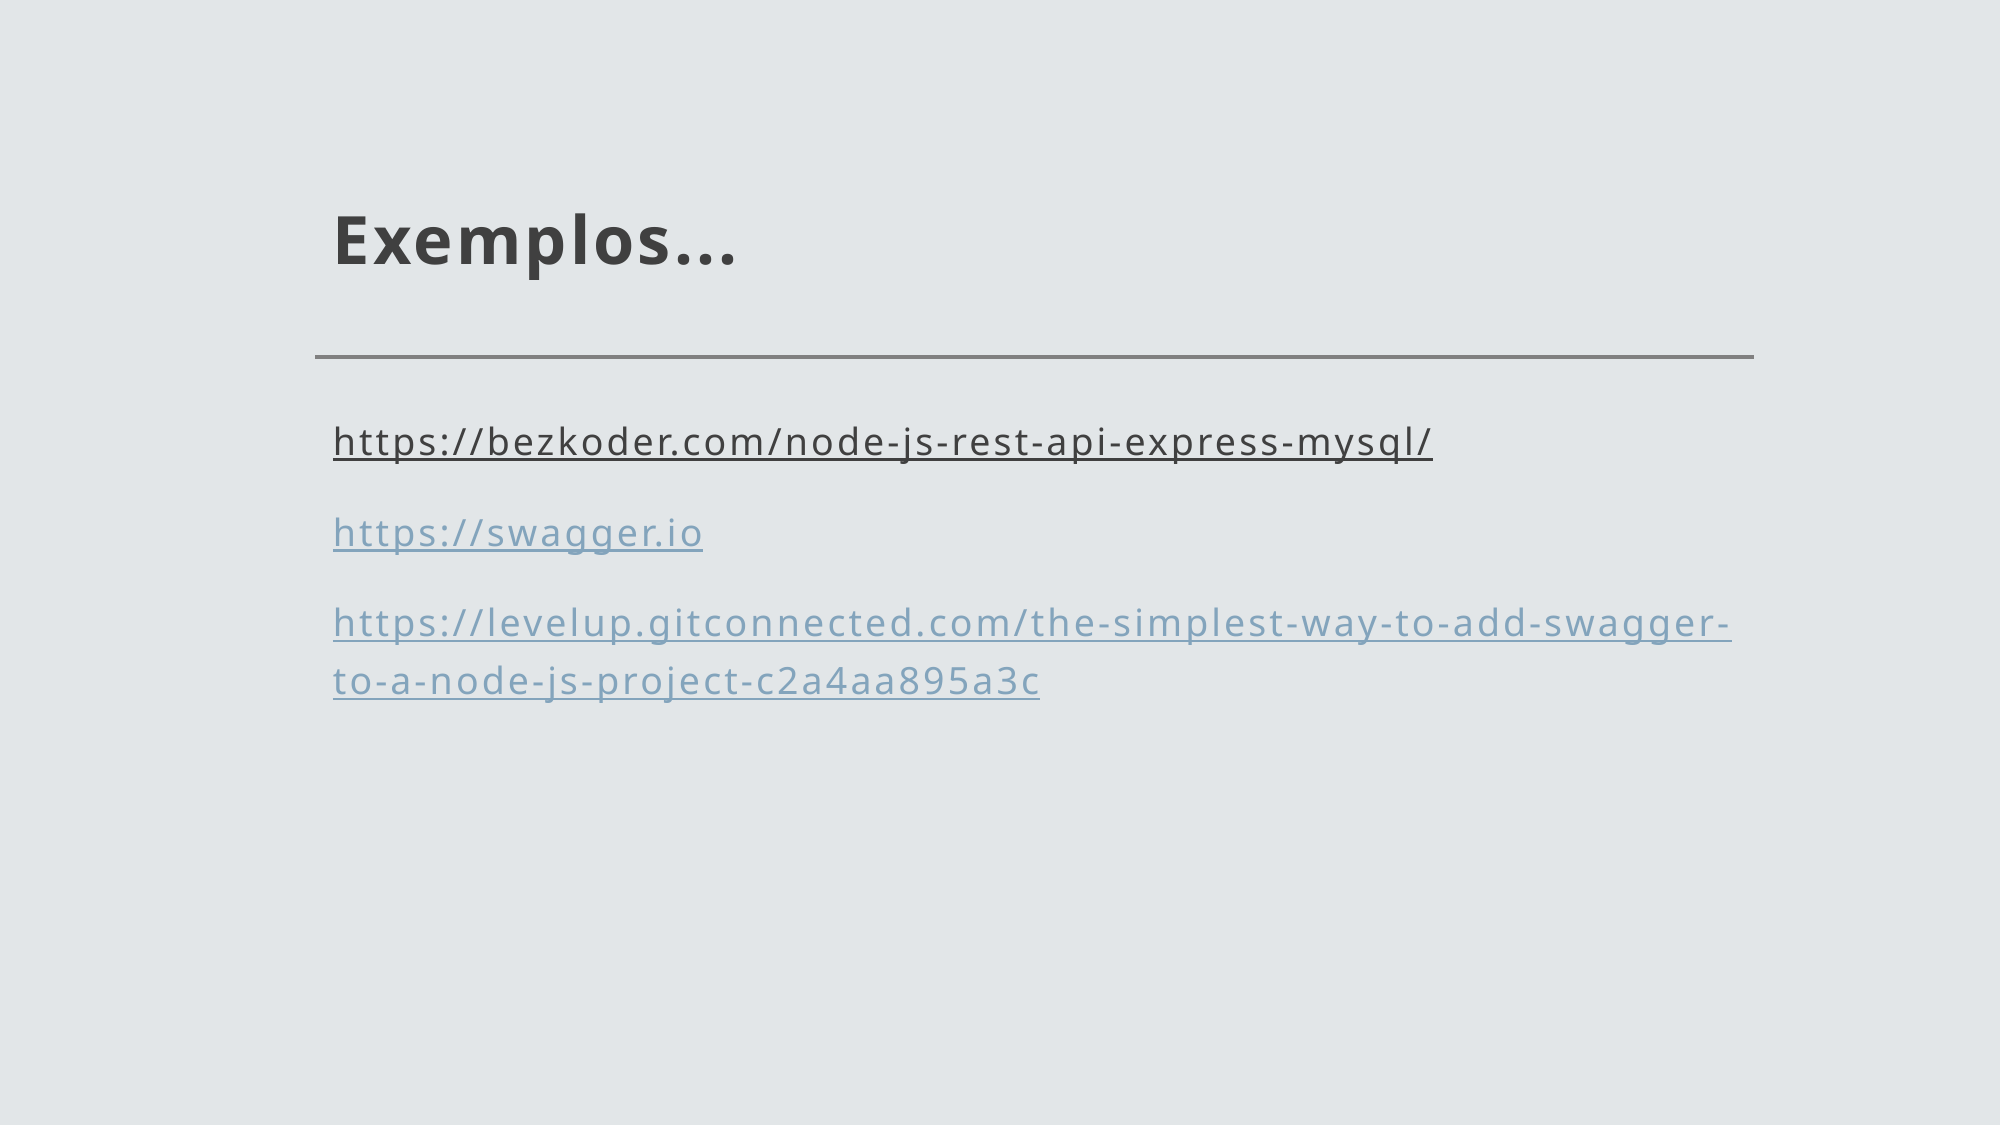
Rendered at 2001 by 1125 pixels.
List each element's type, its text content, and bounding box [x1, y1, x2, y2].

title Exemplos... [315, 72, 1754, 294]
list https://bezkoder.com/node-js-rest-api-express-mysql/ https://swagger.io https://levelup.gitconnected.com/the-simplest-way-to-add-swagger-to-a-node-js-project-c2a4aa895a3c [315, 379, 1754, 979]
